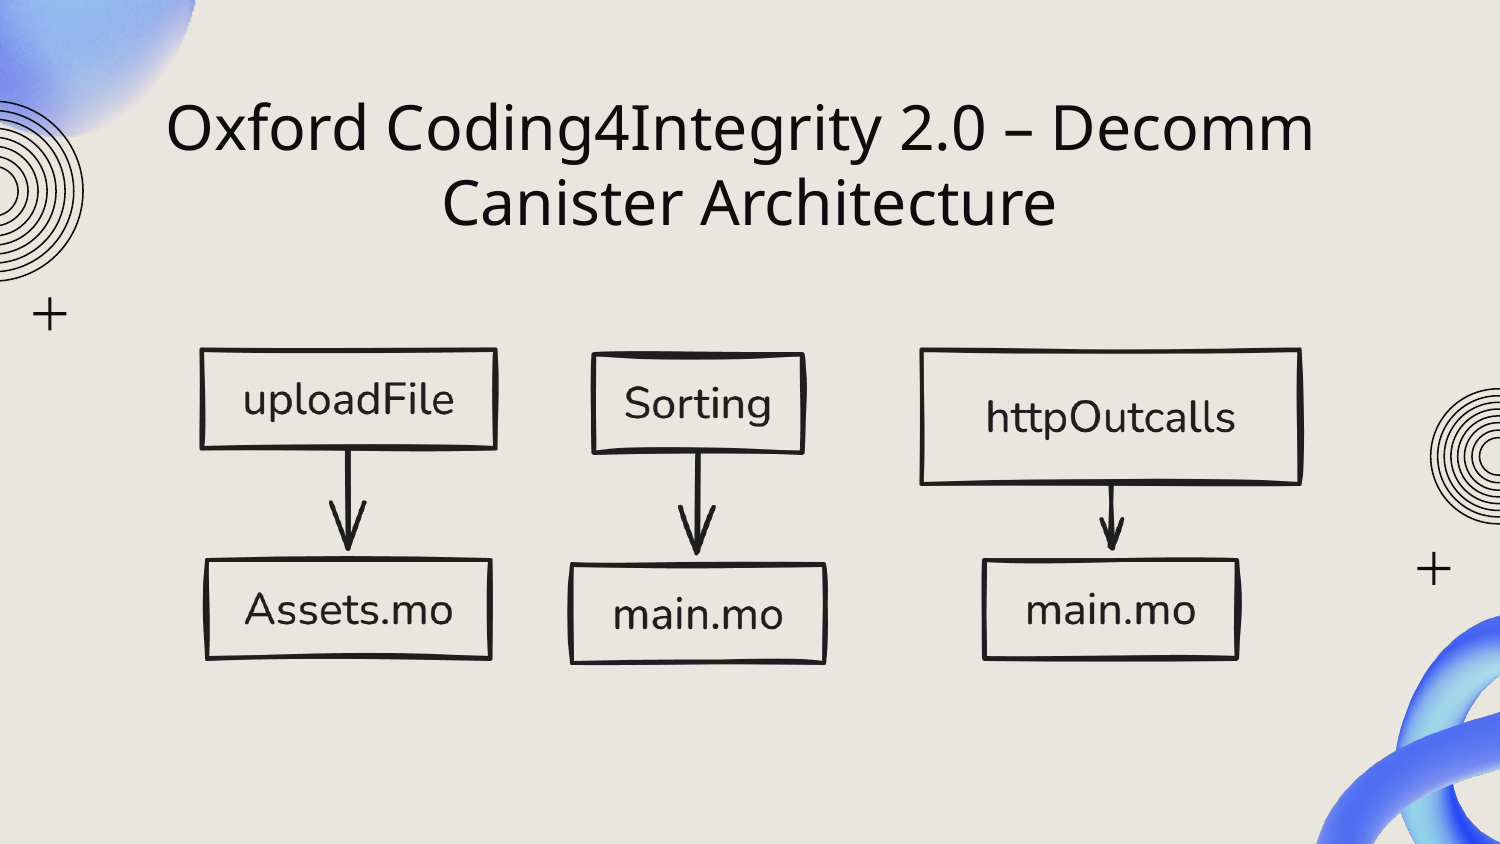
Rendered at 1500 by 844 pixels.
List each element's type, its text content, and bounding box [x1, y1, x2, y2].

picture [1196, 572, 1500, 844]
title Oxford Coding4Integrity 2.0 – Decomm Canister Architecture [118, 72, 1382, 167]
picture [178, 327, 1321, 685]
